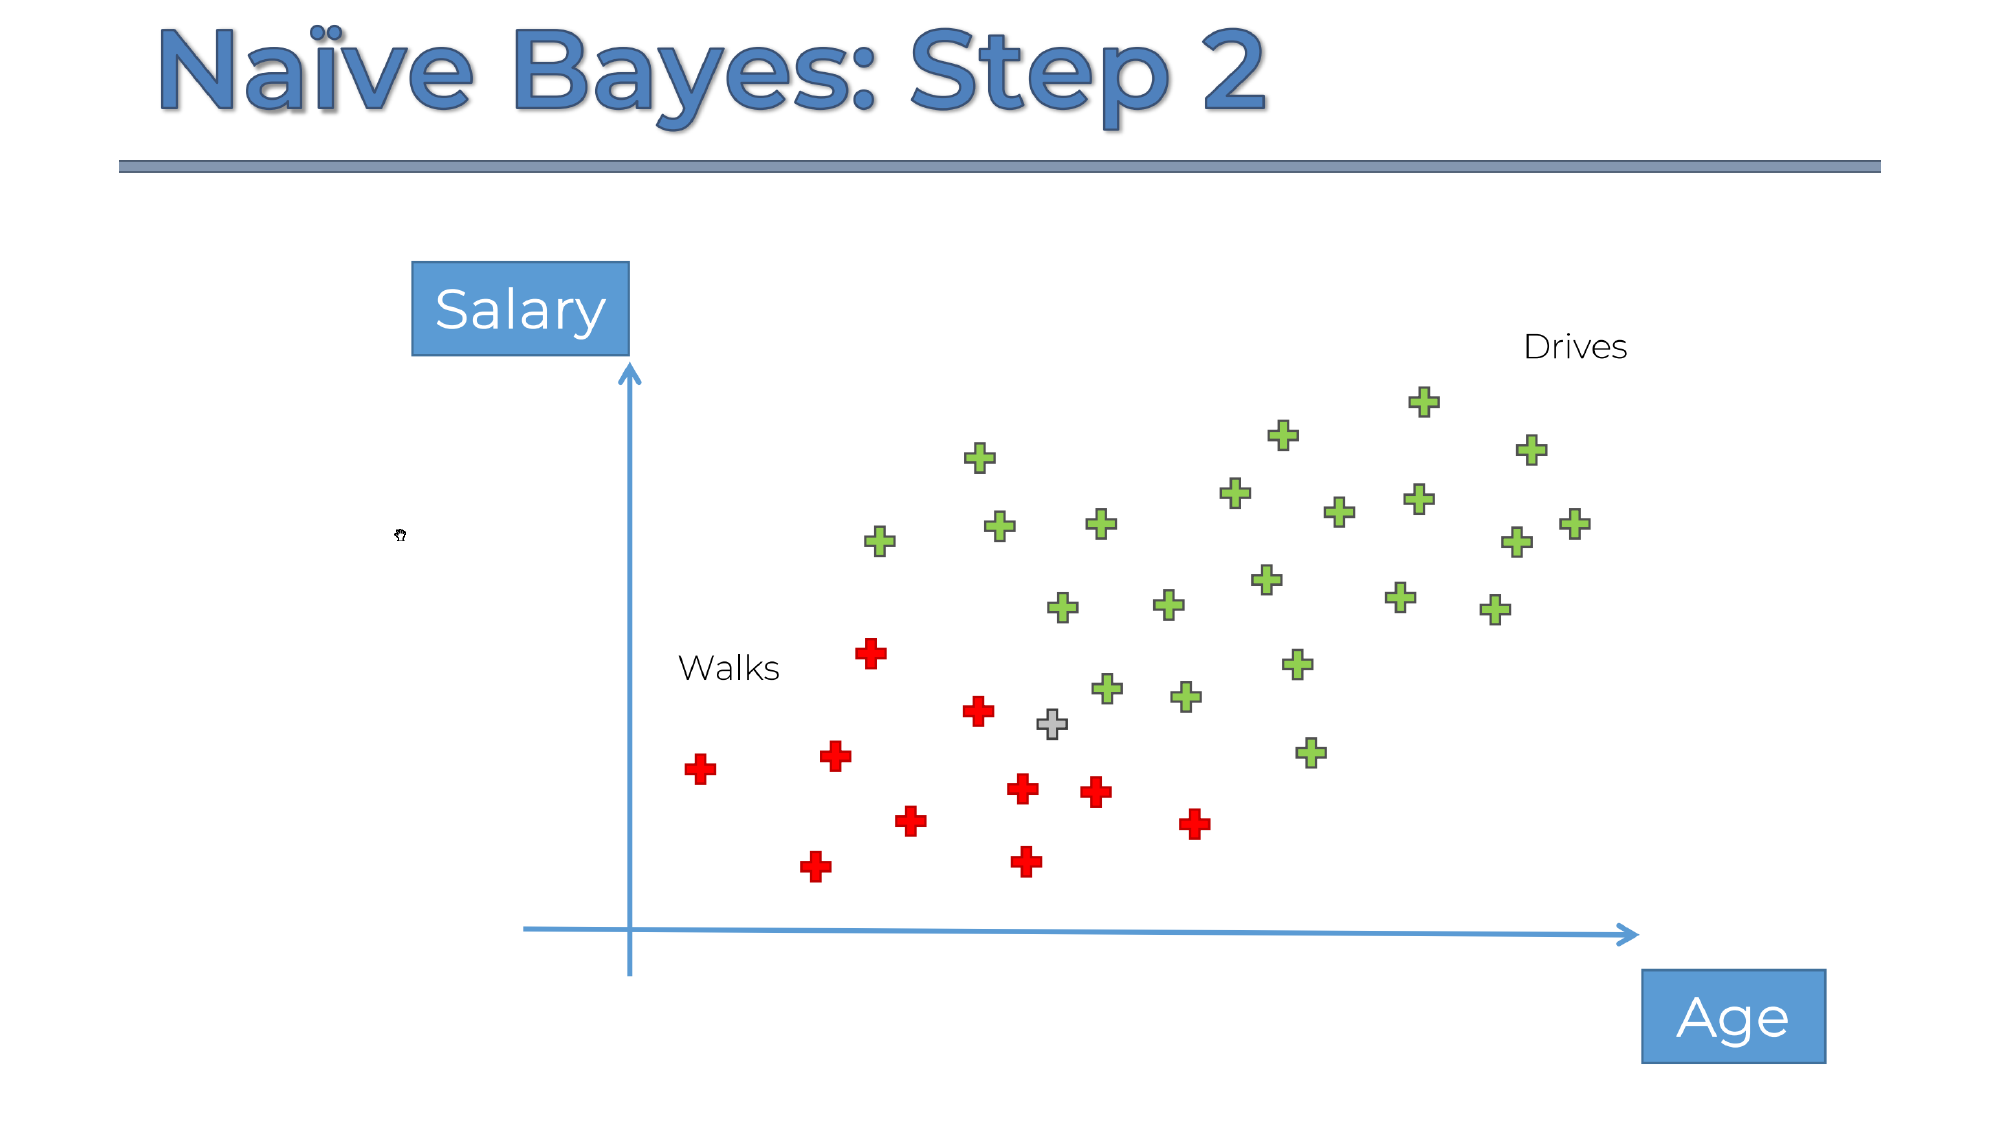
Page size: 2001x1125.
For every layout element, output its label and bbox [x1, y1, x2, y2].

picture [119, 0, 1881, 1125]
